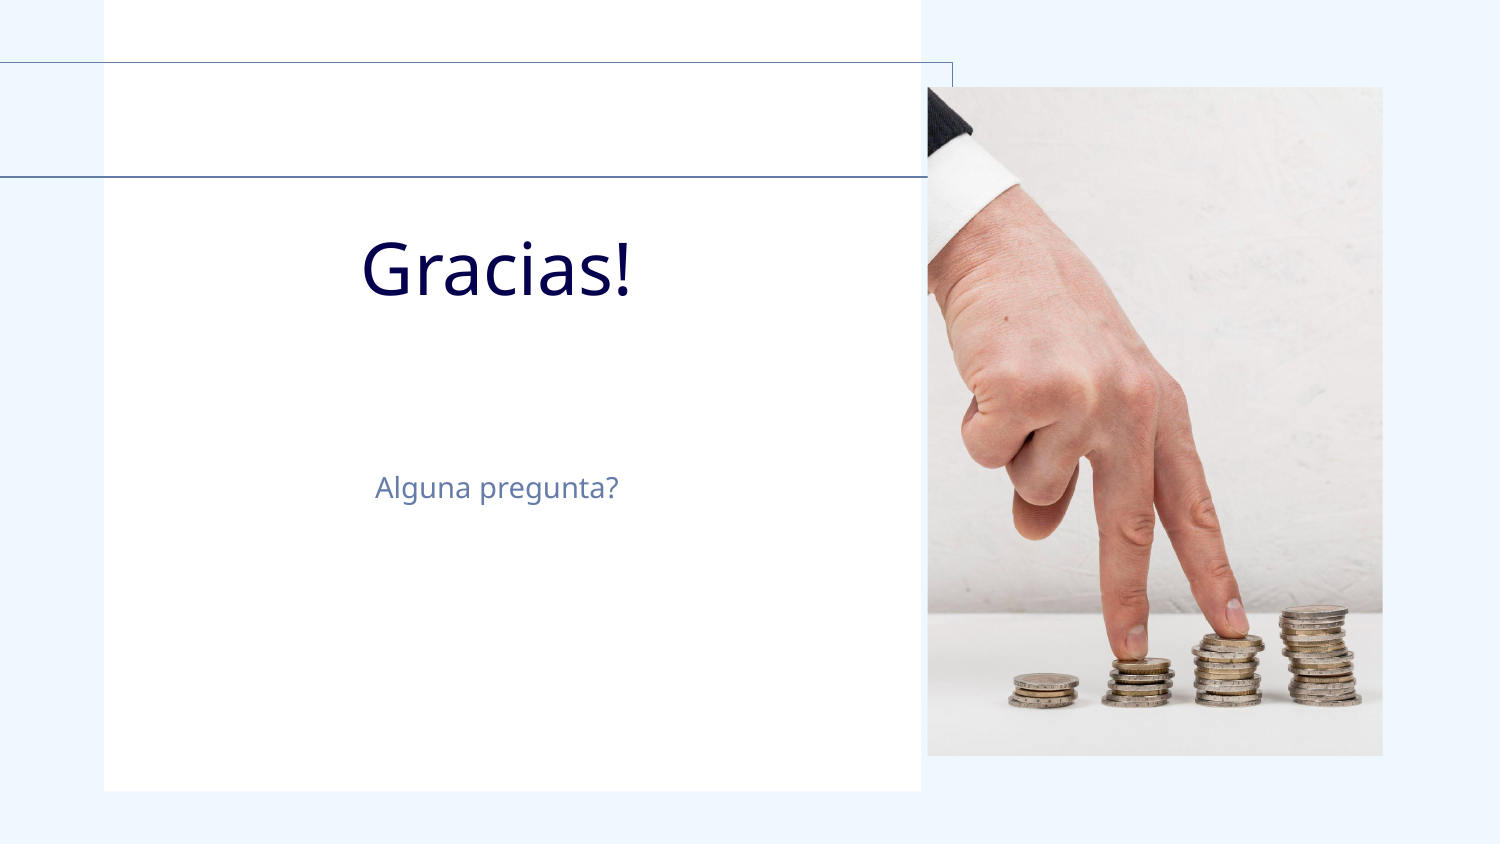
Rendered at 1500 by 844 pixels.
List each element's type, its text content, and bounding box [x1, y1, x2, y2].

picture [927, 87, 1383, 757]
text_box Gracias! [152, 198, 842, 335]
list Alguna pregunta? [180, 454, 814, 727]
